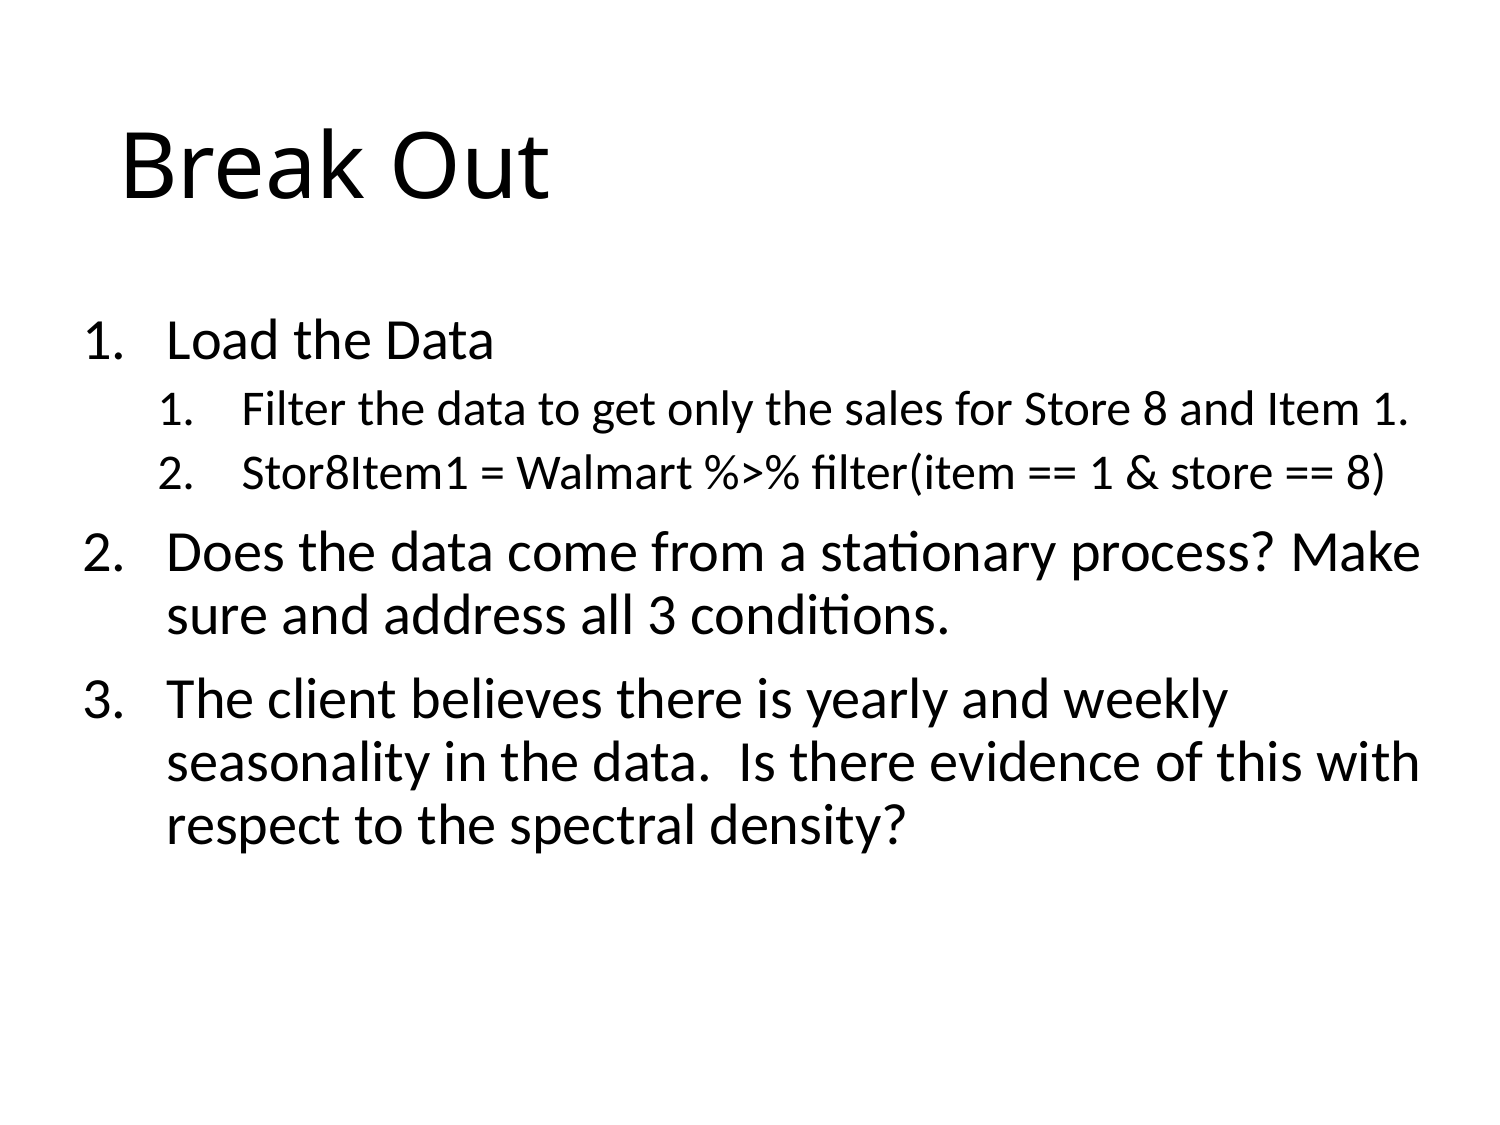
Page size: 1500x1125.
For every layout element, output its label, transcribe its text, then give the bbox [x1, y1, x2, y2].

list Load the Data Filter the data to get only the sales for Store 8 and Item 1. Stor8Item1 = Walmart %>% filter(item == 1 & store == 8) Does the data come from a stationary process? Make sure and address all 3 conditions. The client believes there is yearly and weekly seasonality in the data. Is there evidence of this with respect to the spectral density? [67, 301, 1467, 1016]
title Break Out [103, 59, 1397, 278]
